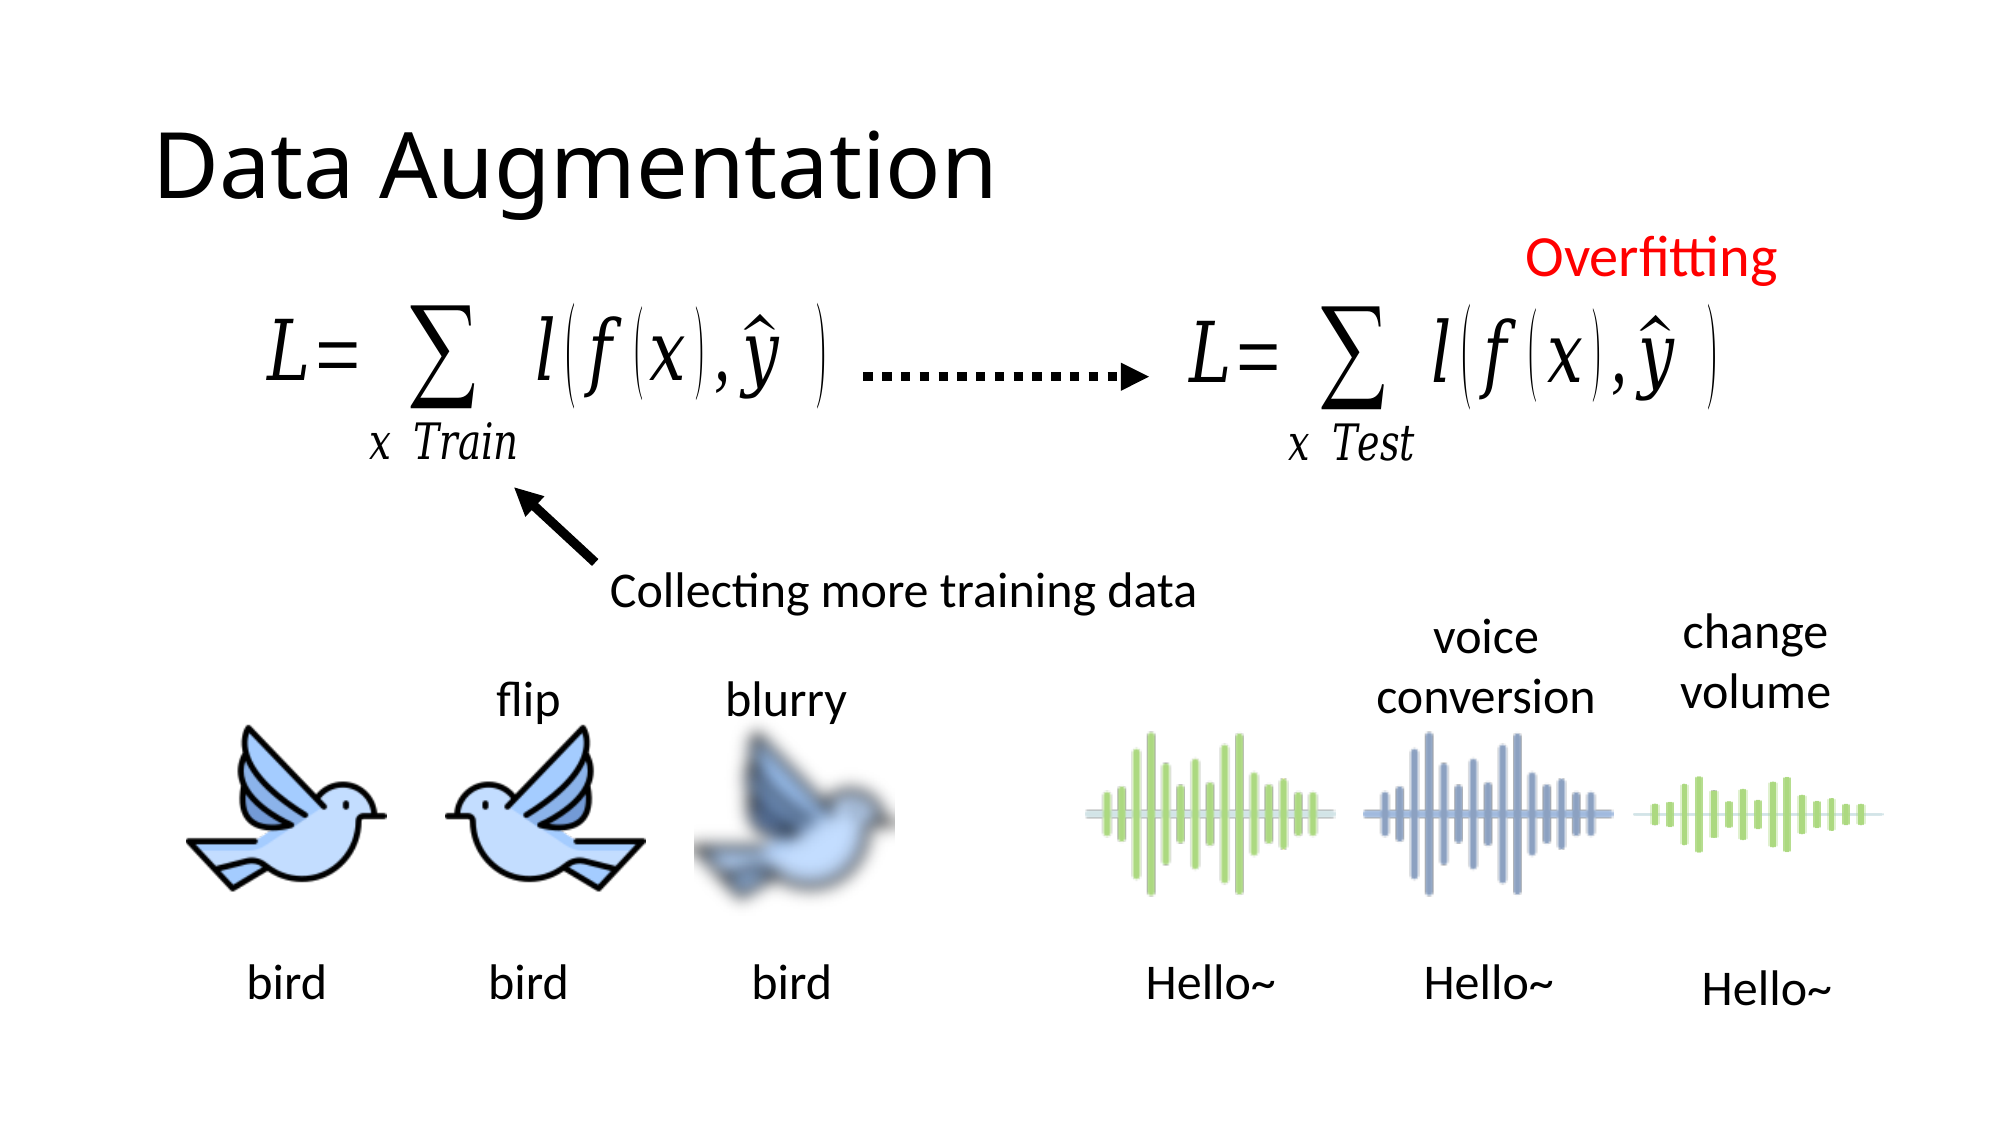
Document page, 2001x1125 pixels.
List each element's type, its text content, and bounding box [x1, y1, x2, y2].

text_box flip [440, 659, 617, 734]
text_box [514, 487, 596, 563]
text_box voice conversion [1346, 596, 1626, 731]
text_box Overfitting [1502, 210, 1815, 296]
picture [1633, 755, 1884, 873]
text_box change volume [1657, 590, 1854, 726]
text_box Hello~ [1123, 941, 1299, 1017]
text_box bird [461, 941, 596, 1017]
text_box Collecting more training data [595, 550, 1577, 626]
picture [445, 708, 646, 909]
picture [694, 715, 895, 916]
title Data Augmentation [137, 59, 1863, 278]
text_box Hello~ [1401, 941, 1577, 1017]
text_box Hello~ [1679, 948, 1855, 1023]
picture [1363, 689, 1614, 940]
picture [186, 708, 387, 909]
text_box blurry [703, 659, 880, 715]
picture [1085, 689, 1336, 940]
text_box bird [220, 941, 354, 1017]
text_box bird [725, 941, 859, 1017]
